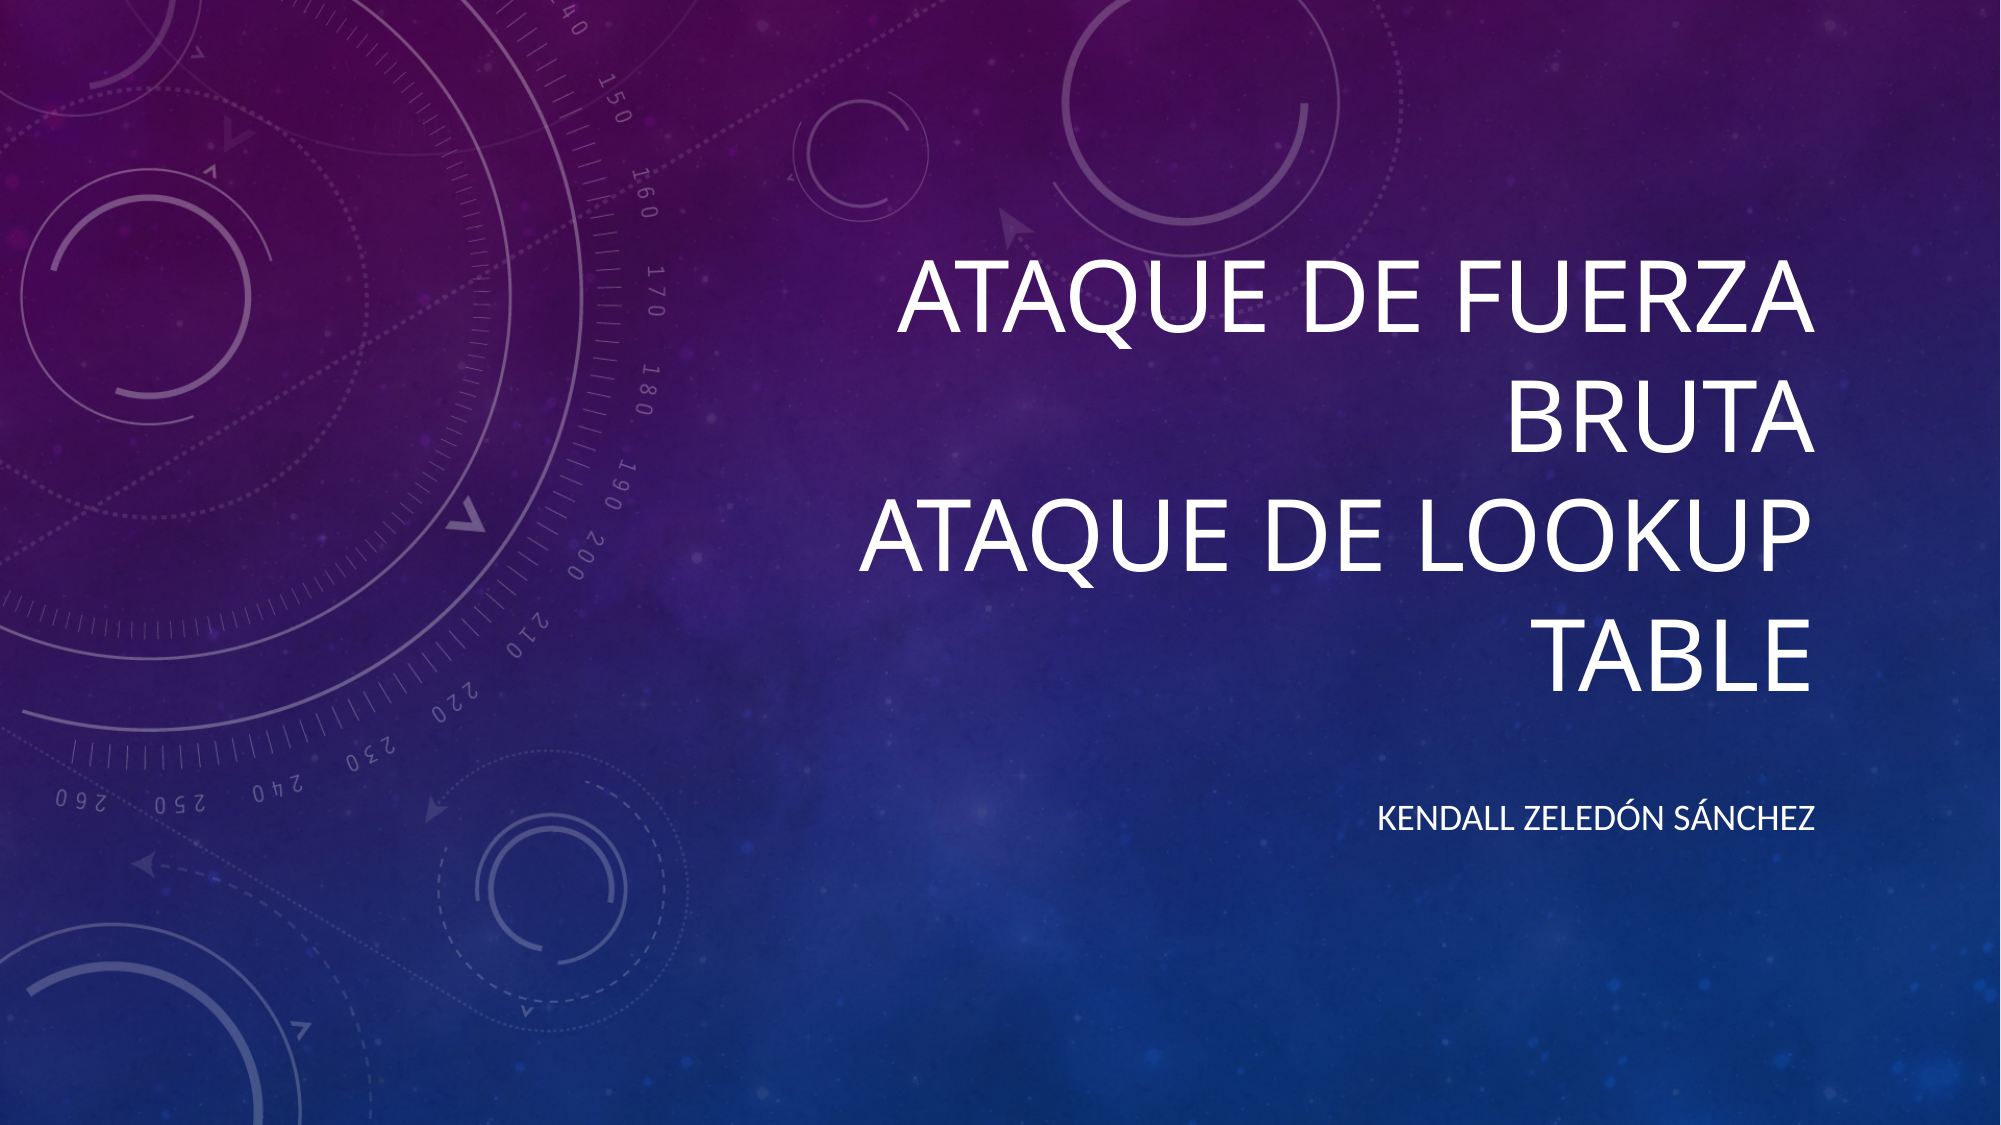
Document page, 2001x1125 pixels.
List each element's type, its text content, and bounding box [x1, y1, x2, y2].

picture [0, 0, 2001, 1125]
subtitle Kendall Zeledón Sánchez [650, 719, 1831, 950]
title Ataque de fuerza bruta ataque de lookup table [650, 322, 1831, 719]
